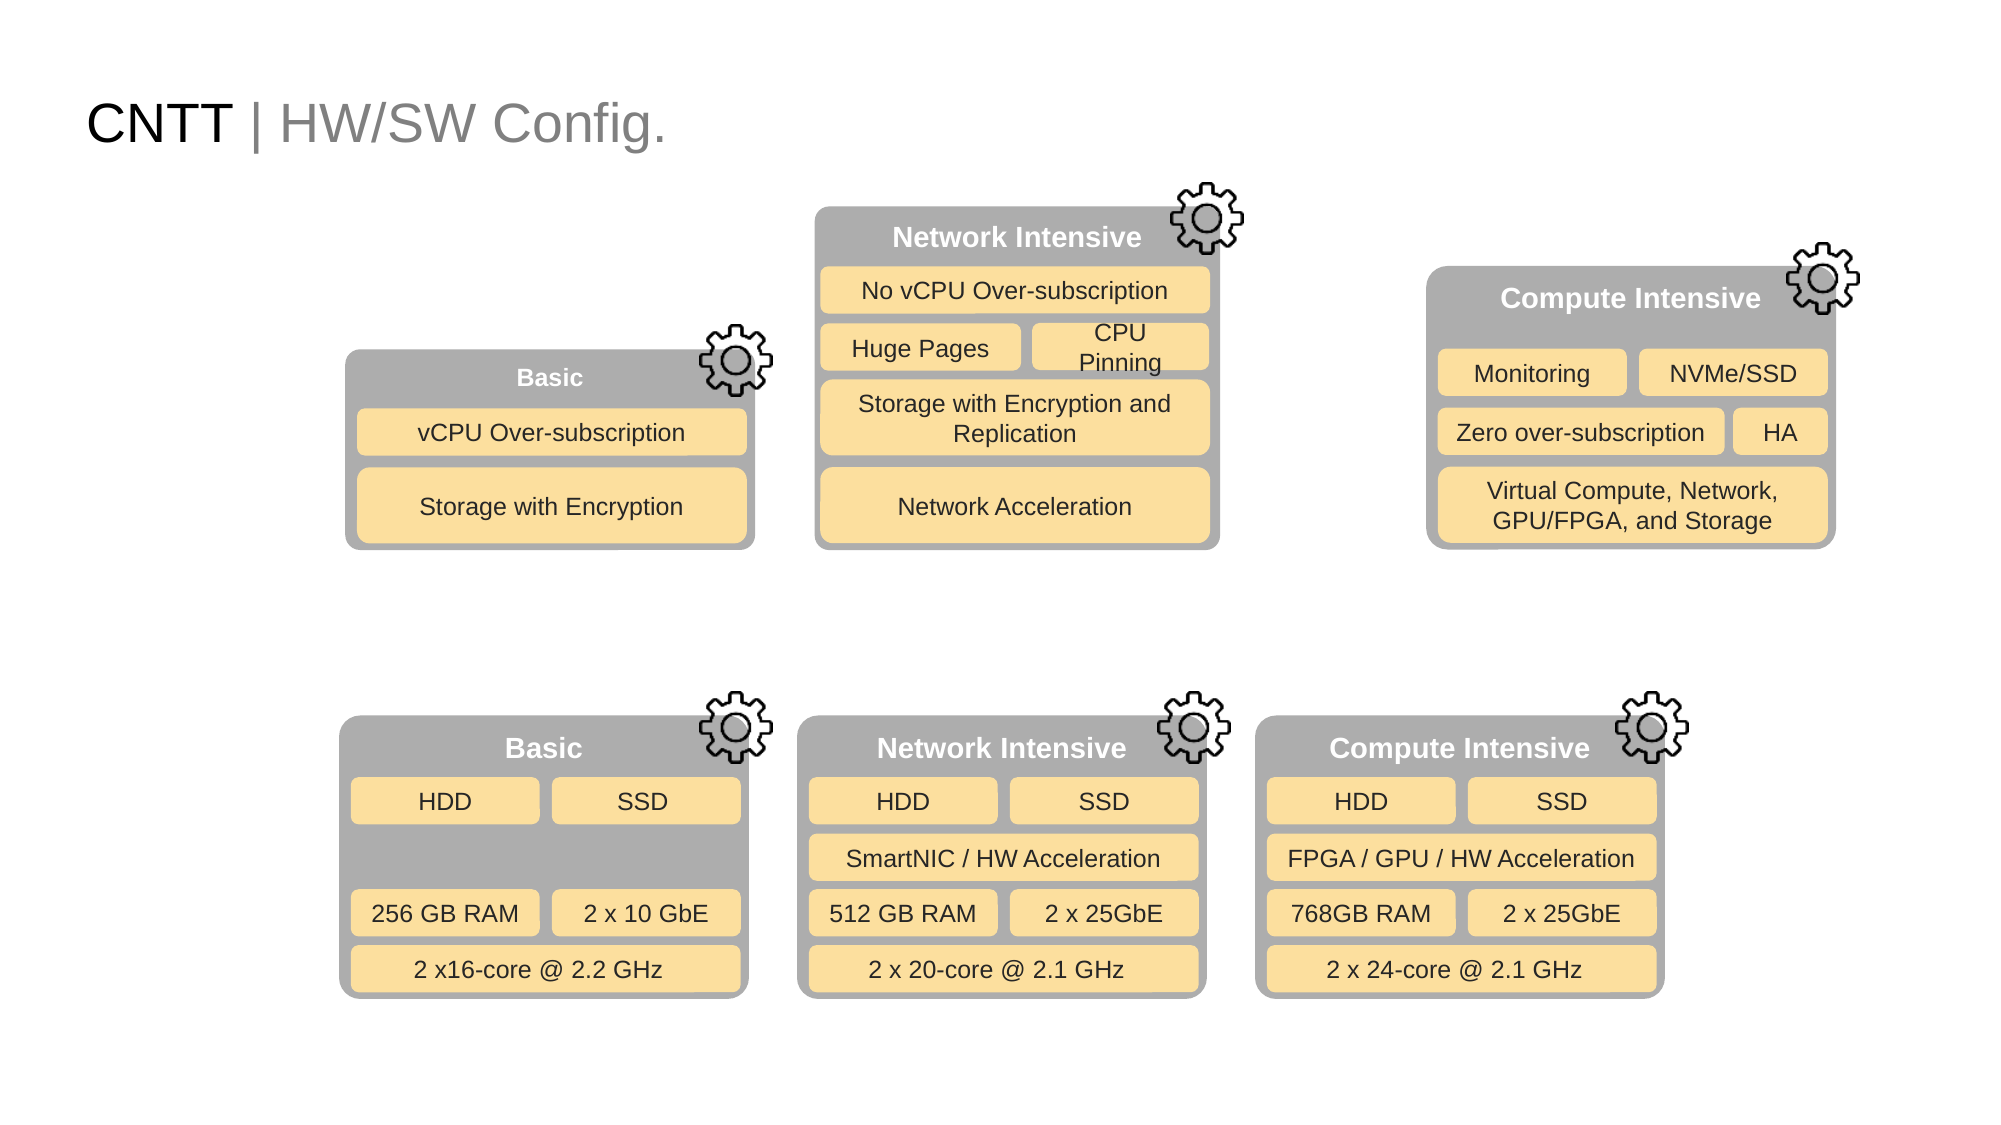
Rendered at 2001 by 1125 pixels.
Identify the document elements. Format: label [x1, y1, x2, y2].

text_box [1426, 242, 1860, 550]
text_box [345, 324, 773, 551]
text_box [1255, 691, 1689, 999]
text_box [796, 691, 1231, 999]
text_box [814, 182, 1244, 551]
text_box [339, 691, 773, 999]
